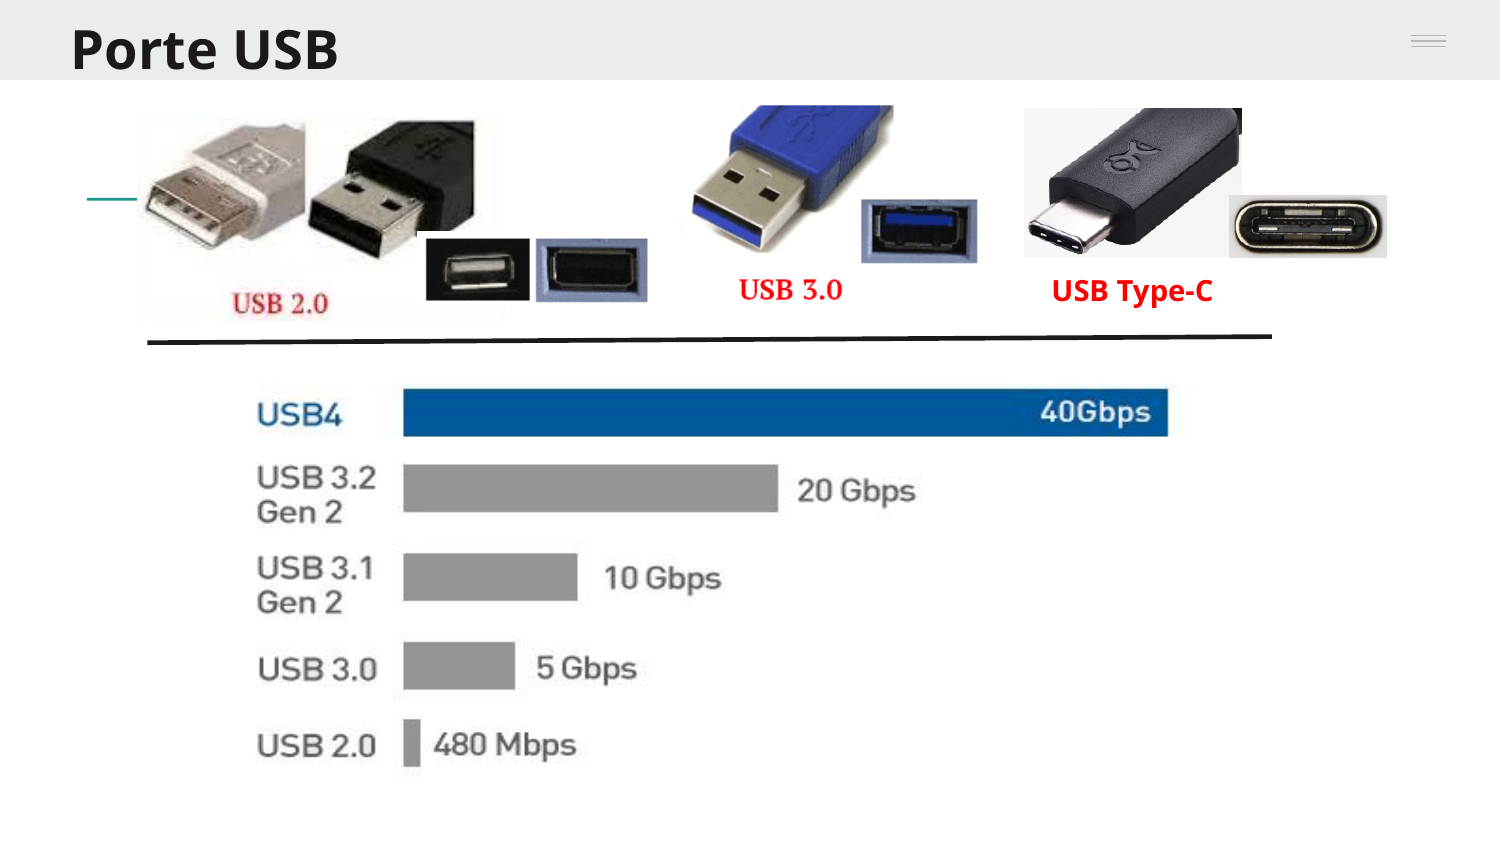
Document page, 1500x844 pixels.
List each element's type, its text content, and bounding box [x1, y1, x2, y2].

title Porte USB [55, 0, 1318, 88]
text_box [147, 336, 1273, 343]
text_box USB Type-C [1036, 265, 1230, 330]
picture [226, 358, 1193, 782]
picture [663, 100, 991, 304]
picture [1023, 107, 1387, 258]
picture [137, 117, 655, 321]
